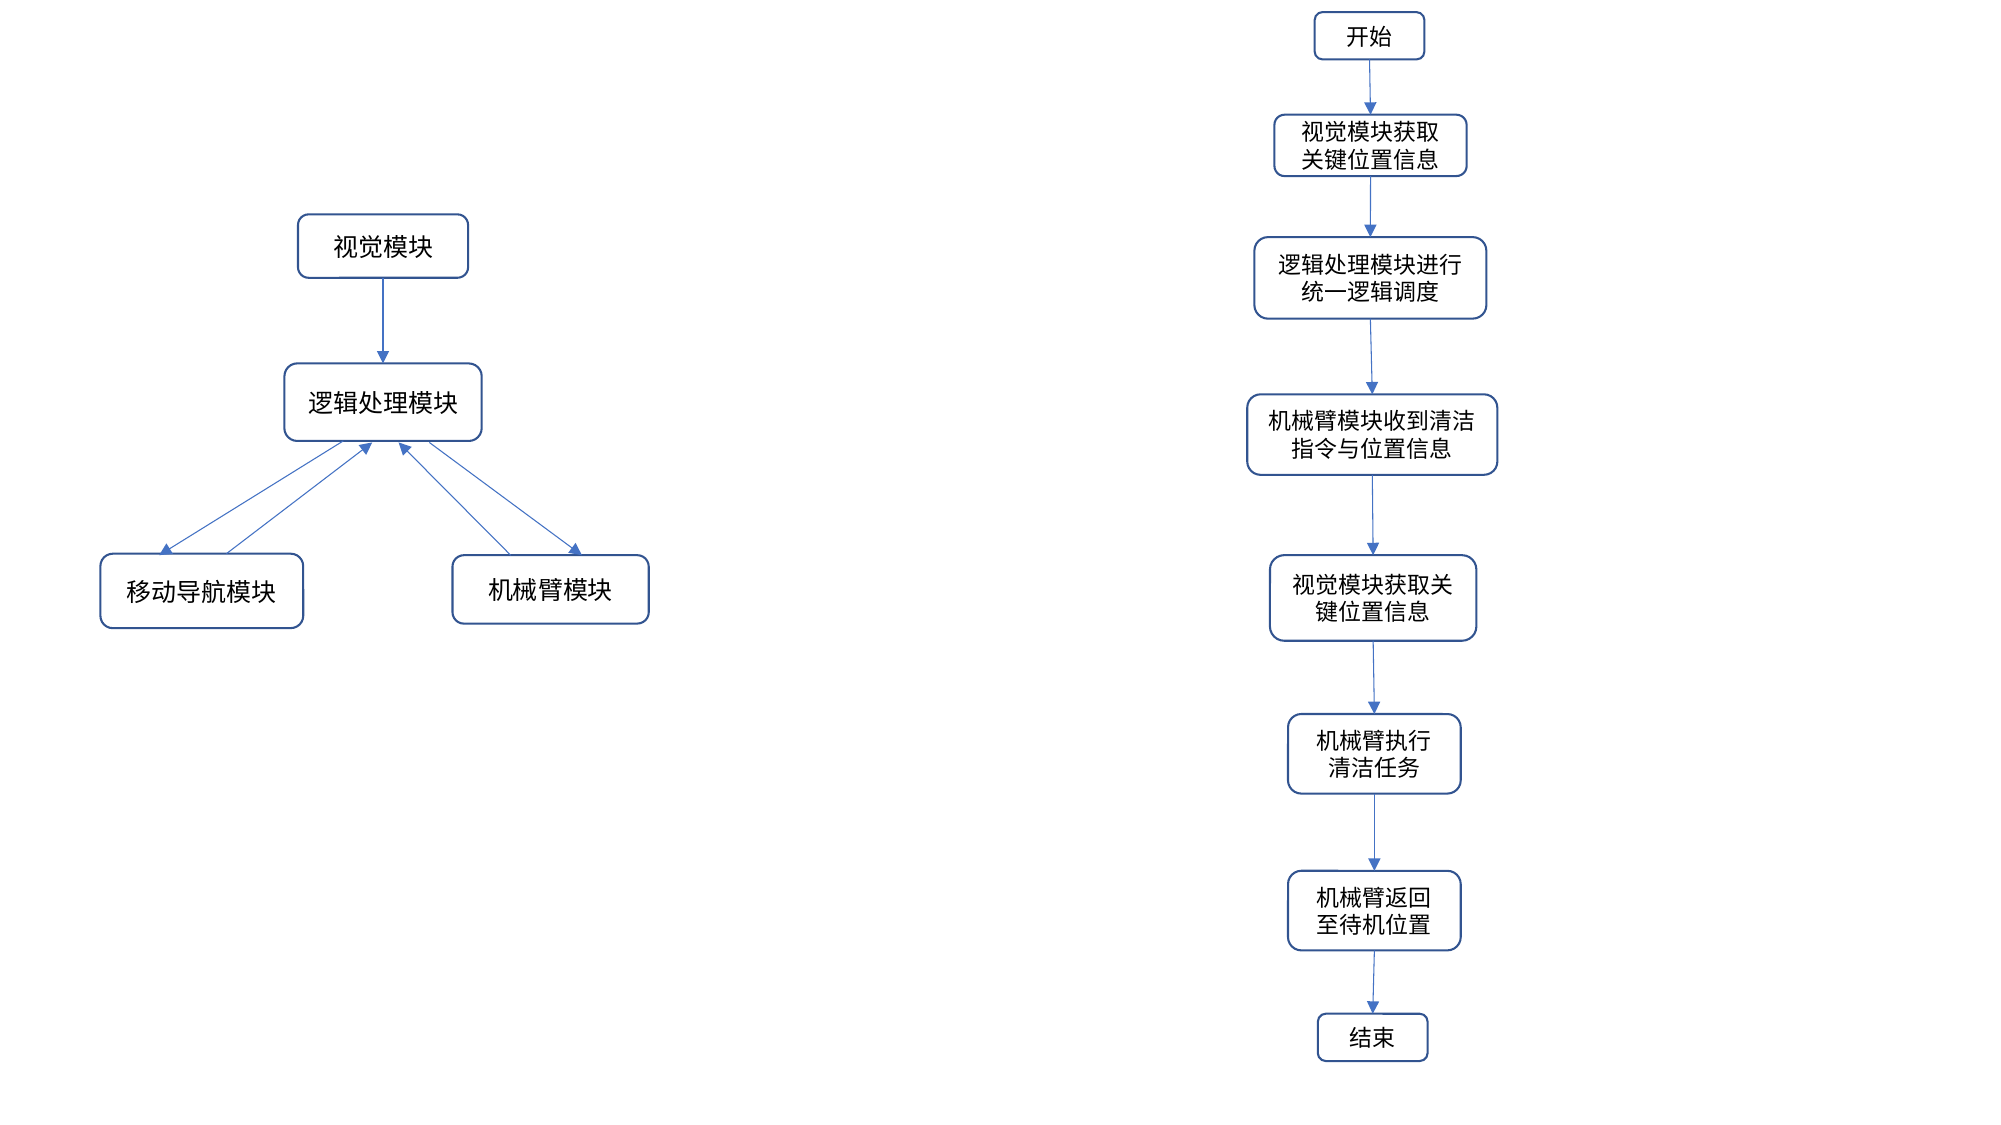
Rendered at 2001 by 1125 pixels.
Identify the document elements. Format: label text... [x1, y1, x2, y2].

text_box 逻辑处理模块进行统一逻辑调度 [1253, 236, 1488, 320]
text_box 视觉模块获取关键位置信息 [1273, 113, 1468, 178]
text_box 机械臂执行清洁任务 [1286, 712, 1462, 795]
text_box 开始 [1313, 11, 1426, 61]
text_box 视觉模块获取关键位置信息 [1268, 554, 1478, 642]
text_box 机械臂模块收到清洁指令与位置信息 [1246, 393, 1499, 476]
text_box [226, 442, 373, 554]
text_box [159, 440, 344, 556]
text_box 机械臂模块 [451, 554, 650, 625]
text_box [511, 442, 582, 556]
text_box 机械臂返回至待机位置 [1286, 869, 1462, 952]
text_box 视觉模块 [296, 213, 470, 279]
text_box 移动导航模块 [99, 552, 305, 630]
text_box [398, 442, 511, 556]
text_box 结束 [1316, 1012, 1429, 1063]
text_box 逻辑处理模块 [283, 362, 483, 442]
